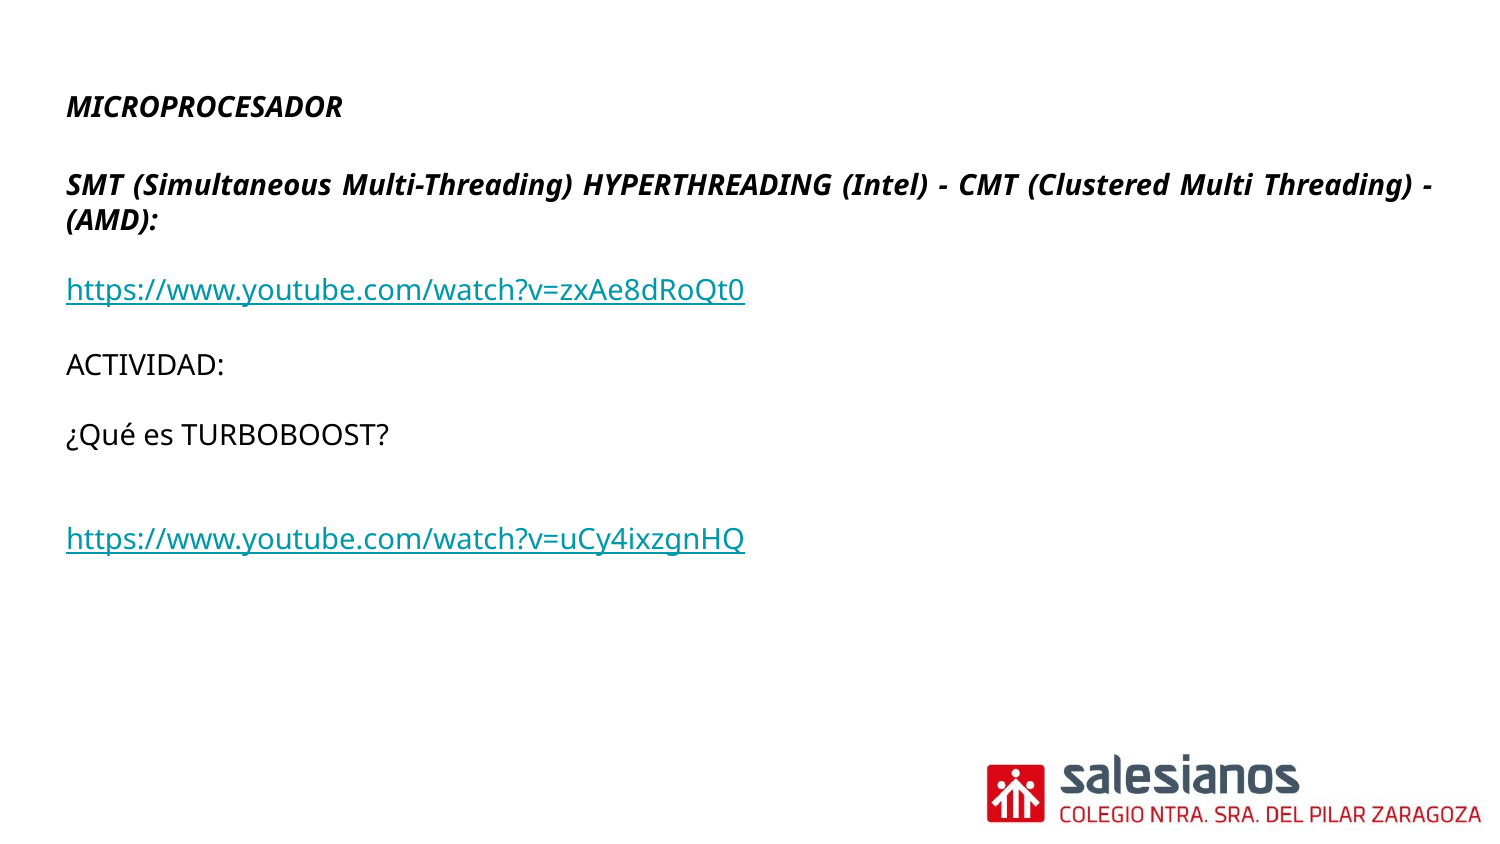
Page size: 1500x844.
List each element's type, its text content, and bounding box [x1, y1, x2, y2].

title MICROPROCESADOR [51, 72, 1449, 151]
picture [970, 741, 1500, 844]
list SMT (Simultaneous Multi-Threading) HYPERTHREADING (Intel) - CMT (Clustered Multi Threading) - (AMD): https://www.youtube.com/watch?v=zxAe8dRoQt0 ACTIVIDAD: ¿Qué es TURBOBOOST? https://www.youtube.com/watch?v=uCy4ixzgnHQ [51, 151, 1449, 712]
